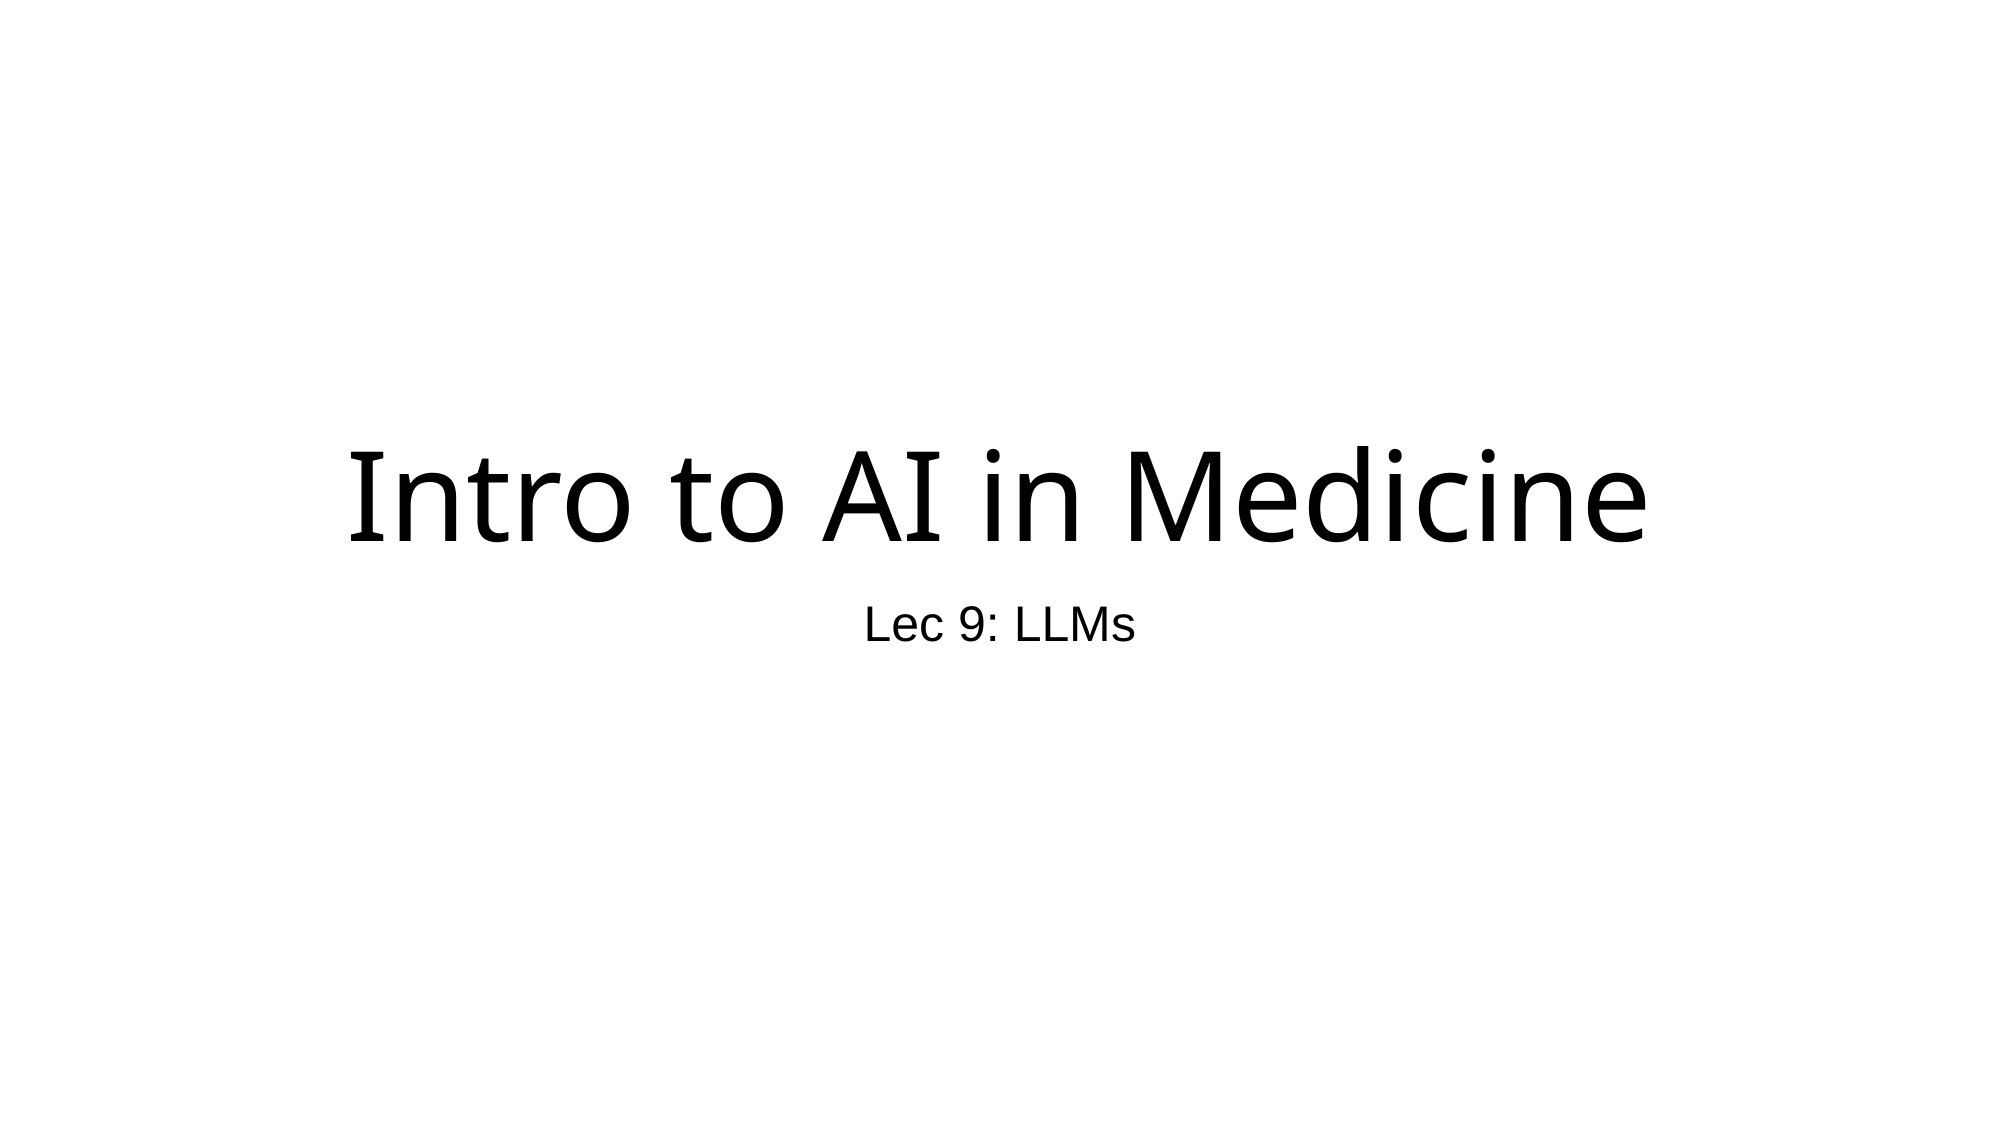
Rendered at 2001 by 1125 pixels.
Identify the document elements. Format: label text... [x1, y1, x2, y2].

title Intro to AI in Medicine [249, 184, 1750, 576]
subtitle Lec 9: LLMs [249, 590, 1750, 863]
